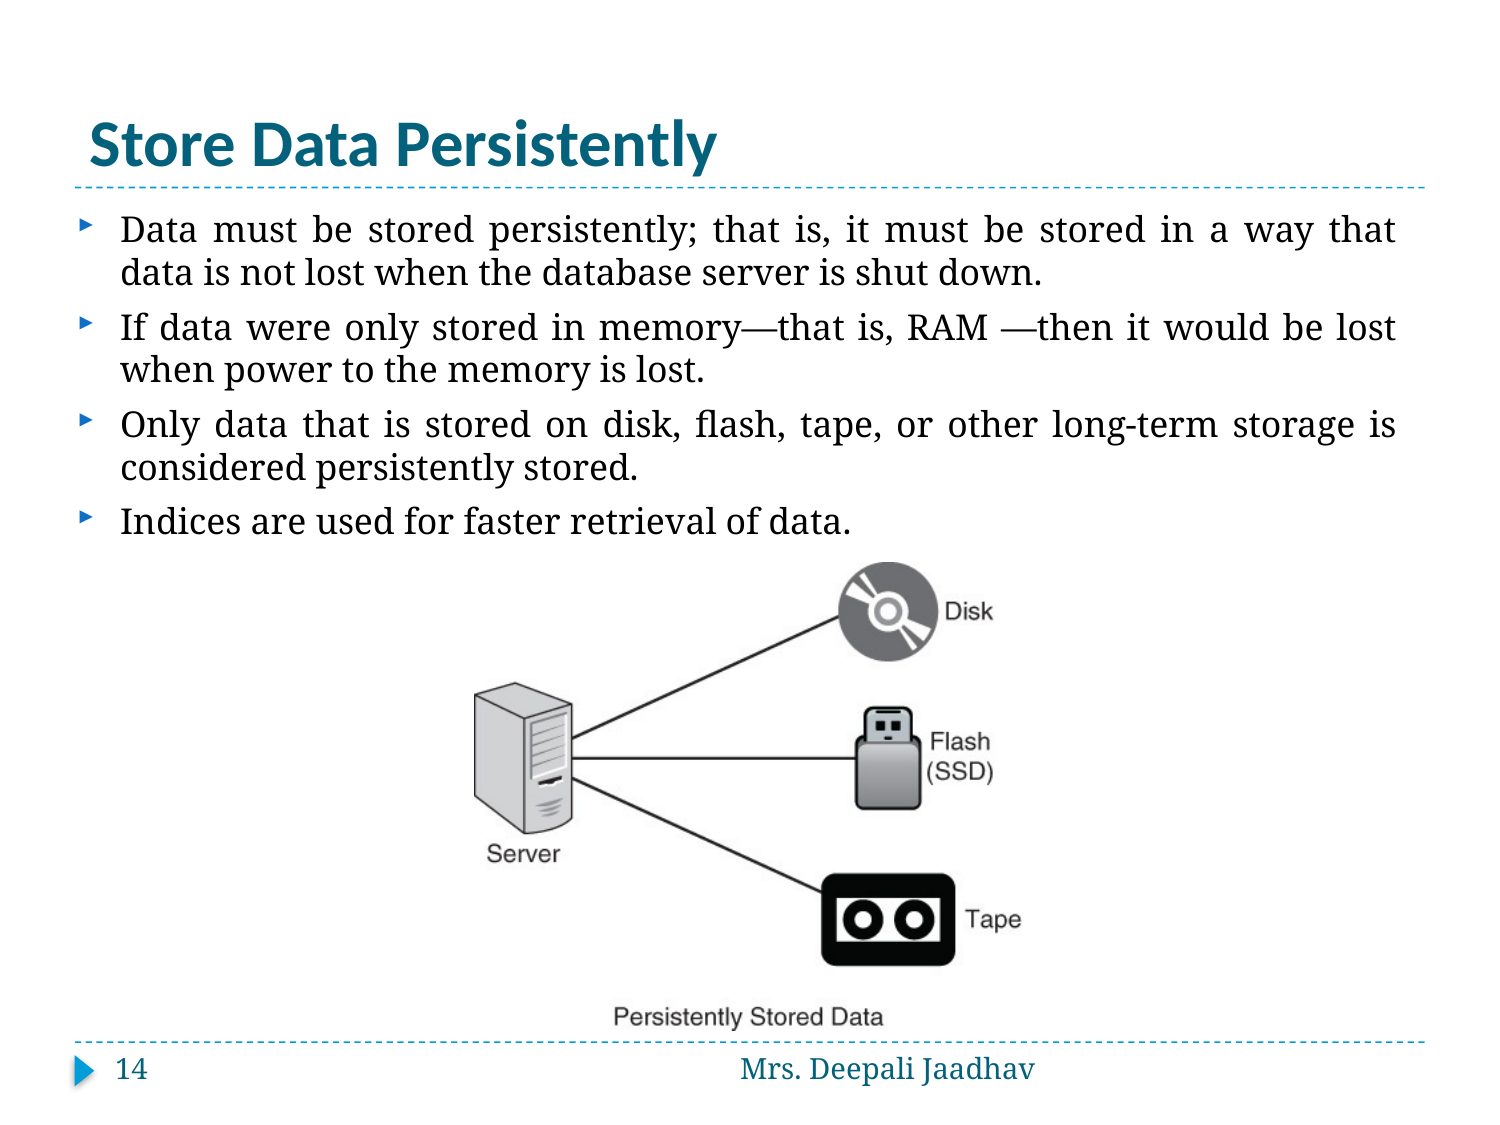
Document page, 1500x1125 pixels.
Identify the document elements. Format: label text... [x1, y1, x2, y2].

title Store Data Persistently [75, 24, 1425, 188]
slide_number 14 [100, 1042, 426, 1103]
list Data must be stored persistently; that is, it must be stored in a way that data is not lost when the database server is shut down. If data were only stored in memory—that is, RAM —then it would be lost when power to the memory is lost. Only data that is stored on disk, flash, tape, or other long-term storage is considered persistently stored. Indices are used for faster retrieval of data. [62, 200, 1413, 550]
footer Mrs. Deepali Jaadhav [475, 1042, 1051, 1103]
picture [474, 562, 1022, 1031]
